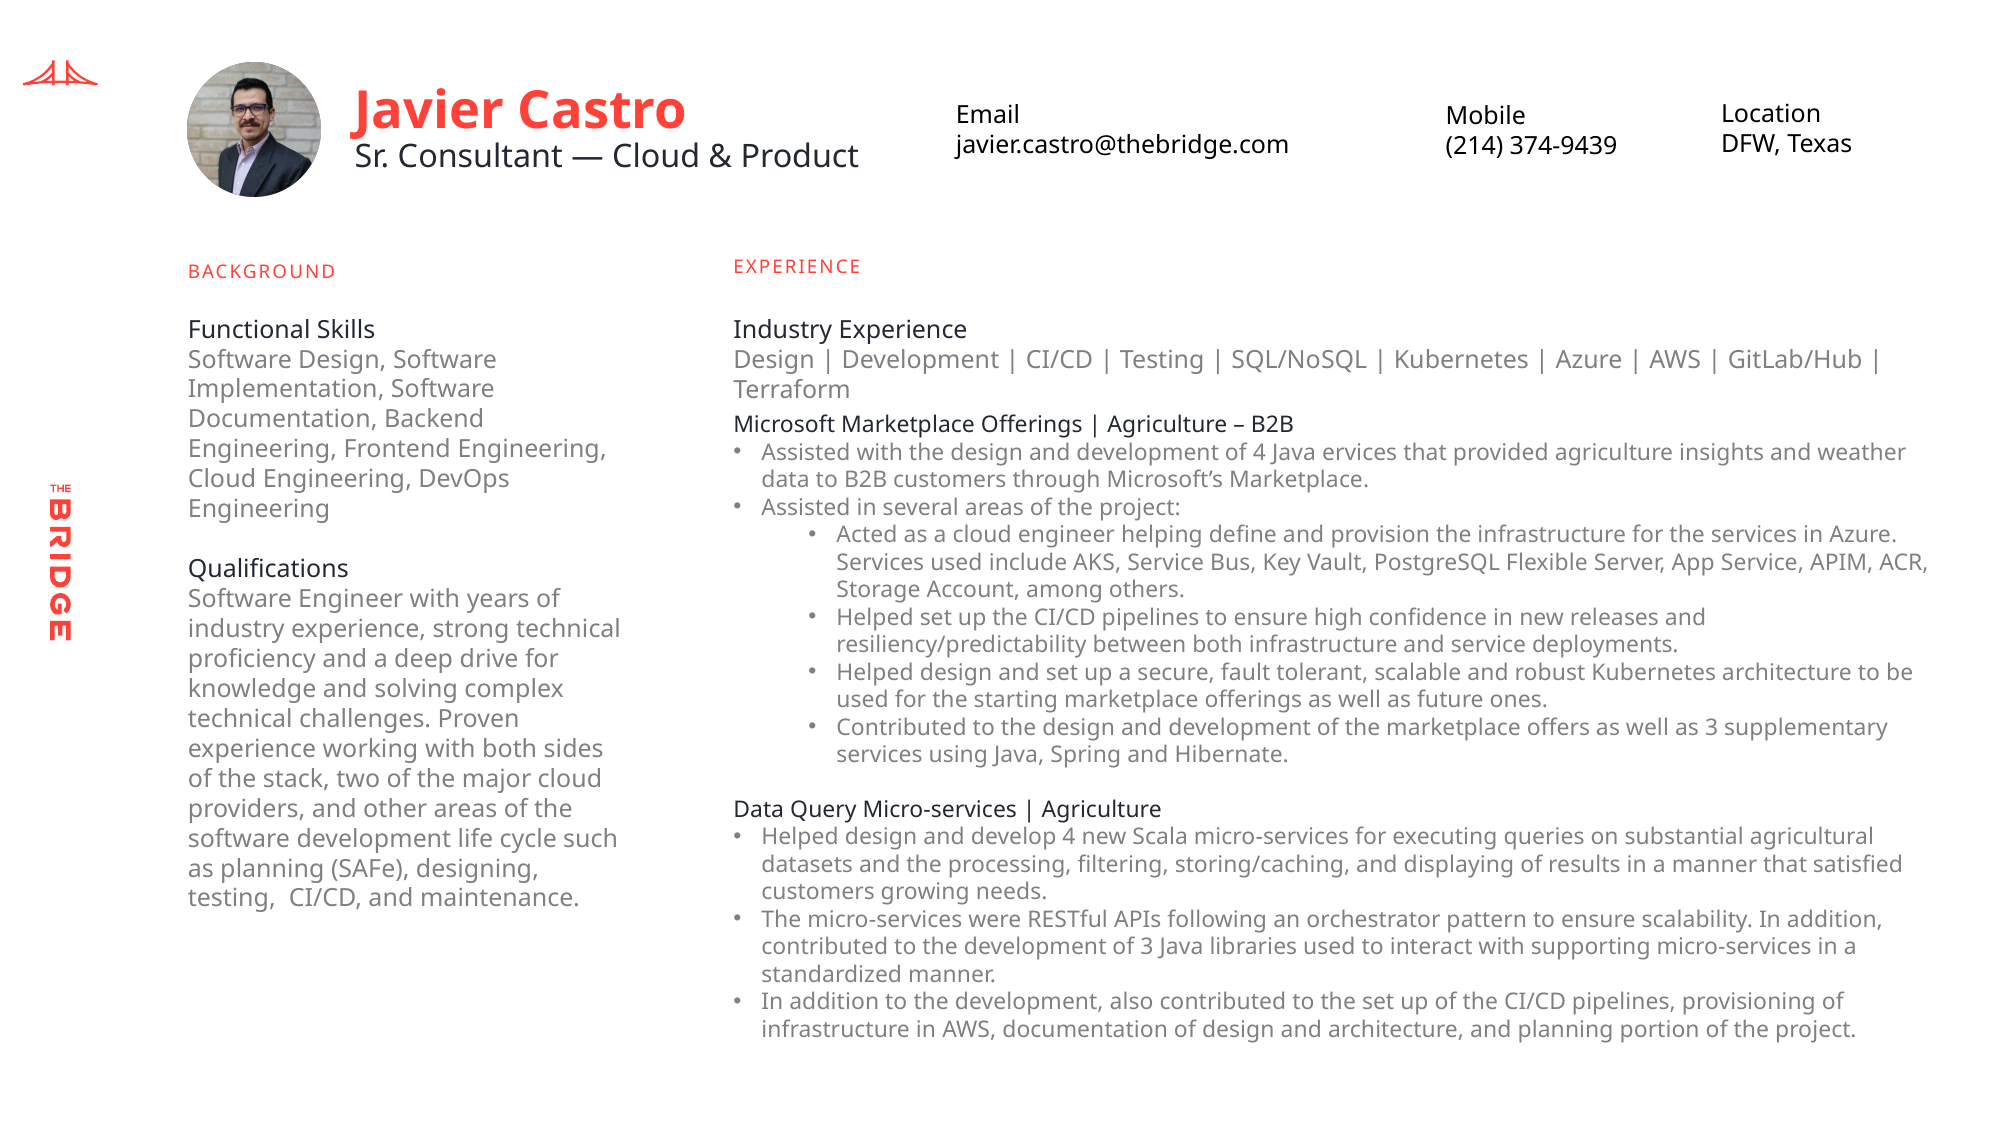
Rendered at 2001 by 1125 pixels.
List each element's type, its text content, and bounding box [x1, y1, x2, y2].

text_box Industry Experience Design | Development | CI/CD | Testing | SQL/NoSQL | Kubernetes | Azure | AWS | GitLab/Hub | Terraform [733, 313, 1943, 403]
text_box Location DFW, Texas [1721, 66, 1943, 189]
text_box Mobile (214) 374-9439 [1445, 68, 1660, 191]
text_box Email javier.castro@thebridge.com [955, 66, 1307, 191]
text_box Microsoft Marketplace Offerings | Agriculture – B2B Assisted with the design and development of 4 Java ervices that provided agriculture insights and weather data to B2B customers through Microsoft’s Marketplace. Assisted in several areas of the project: Acted as a cloud engineer helping define and provision the infrastructure for the services in Azure. Services used include AKS, Service Bus, Key Vault, PostgreSQL Flexible Server, App Service, APIM, ACR, Storage Account, among others. Helped set up the CI/CD pipelines to ensure high confidence in new releases and resiliency/predictability between both infrastructure and service deployments. Helped design and set up a secure, fault tolerant, scalable and robust Kubernetes architecture to be used for the starting marketplace offerings as well as future ones. Contributed to the design and development of the marketplace offers as well as 3 supplementary services using Java, Spring and Hibernate. Data Query Micro-services | Agriculture Helped design and develop 4 new Scala micro-services for executing queries on substantial agricultural datasets and the processing, filtering, storing/caching, and displaying of results in a manner that satisfied customers growing needs. The micro-services were RESTful APIs following an orchestrator pattern to ensure scalability. In addition, contributed to the development of 3 Java libraries used to interact with supporting micro-services in a standardized manner. In addition to the development, also contributed to the set up of the CI/CD pipelines, provisioning of infrastructure in AWS, documentation of design and architecture, and planning portion of the project. [733, 410, 1943, 1042]
text_box BACKGROUND [187, 262, 580, 287]
text_box Functional Skills Software Design, Software Implementation, Software Documentation, Backend Engineering, Frontend Engineering, Cloud Engineering, DevOps Engineering Qualifications Software Engineer with years of industry experience, strong technical proficiency and a deep drive for knowledge and solving complex technical challenges. Proven experience working with both sides of the stack, two of the major cloud providers, and other areas of the software development life cycle such as planning (SAFe), designing, testing, CI/CD, and maintenance. [187, 313, 627, 912]
picture [187, 62, 321, 197]
text_box EXPERIENCE [733, 257, 1154, 286]
text_box Javier Castro Sr. Consultant — Cloud & Product [354, 67, 864, 191]
